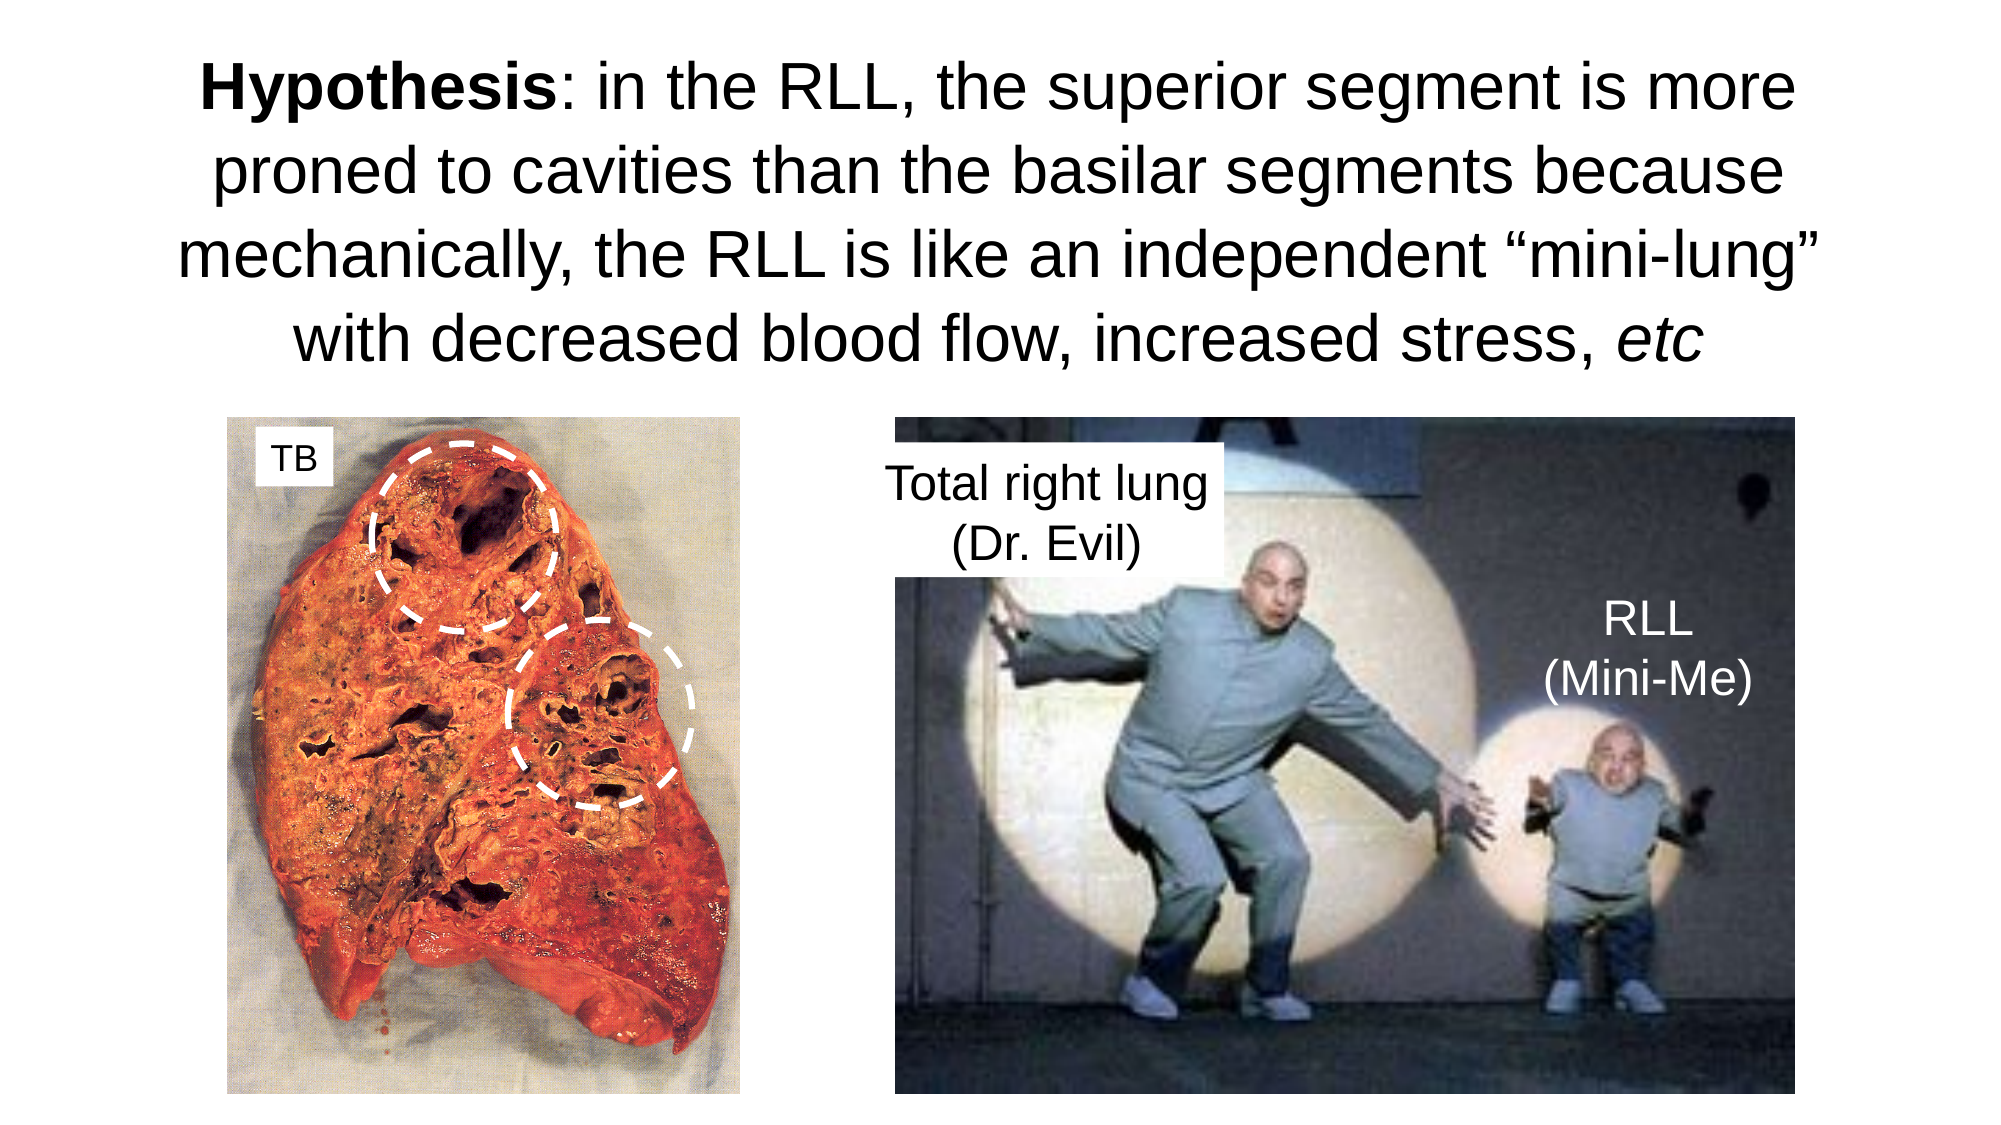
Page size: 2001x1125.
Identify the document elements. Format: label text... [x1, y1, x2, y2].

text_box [227, 416, 741, 1094]
title Hypothesis: in the RLL, the superior segment is more proned to cavities than the basilar segments because mechanically, the RLL is like an independent “mini-lung” with decreased blood flow, increased stress, etc [102, 31, 1897, 382]
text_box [866, 416, 1795, 1094]
